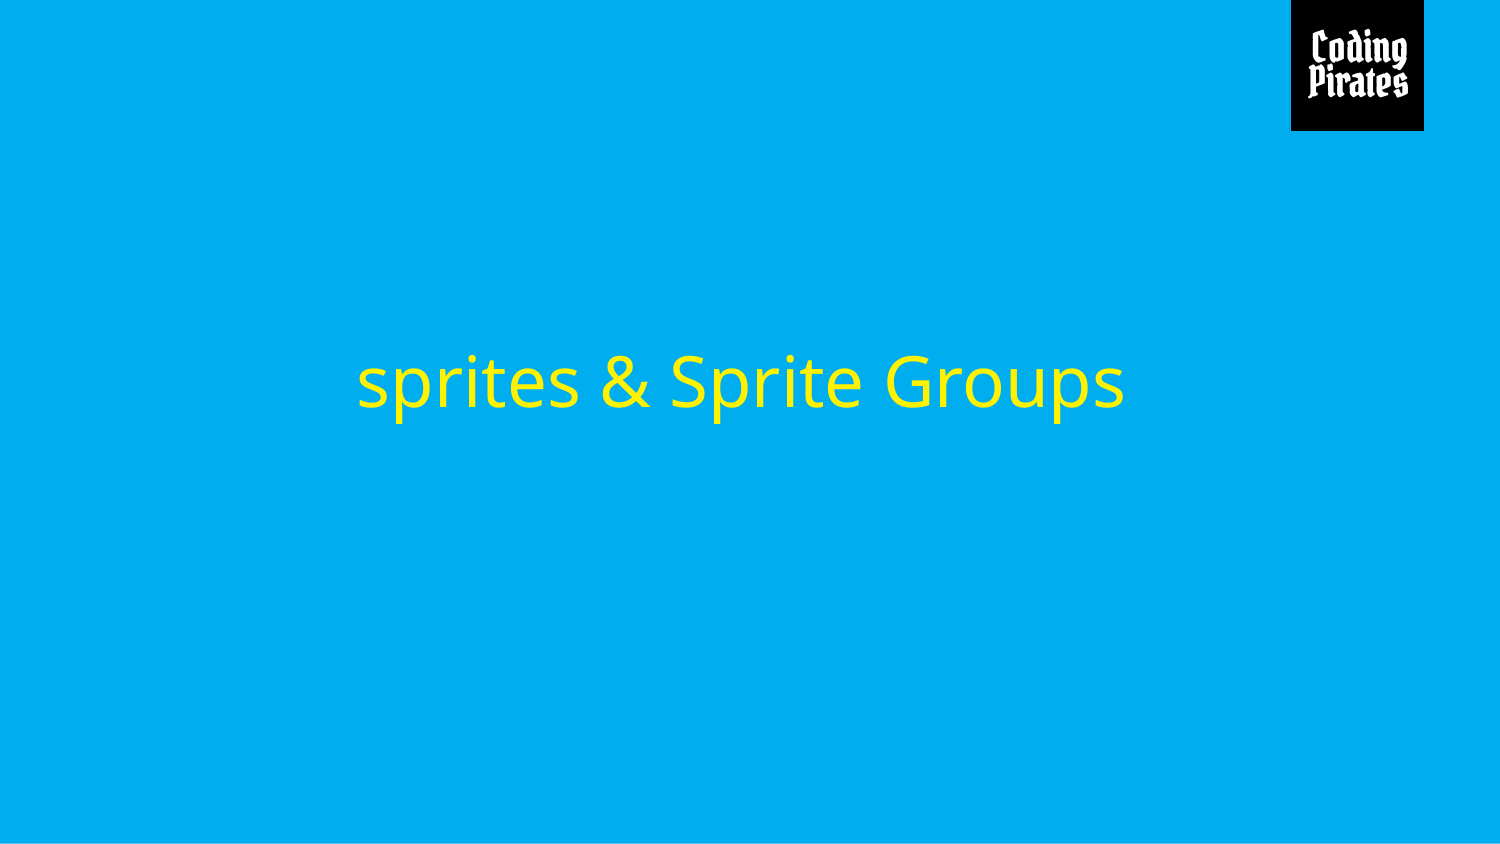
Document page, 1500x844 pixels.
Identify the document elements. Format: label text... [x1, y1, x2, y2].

title sprites & Sprite Groups [12, 352, 1472, 491]
picture [1292, 0, 1423, 130]
